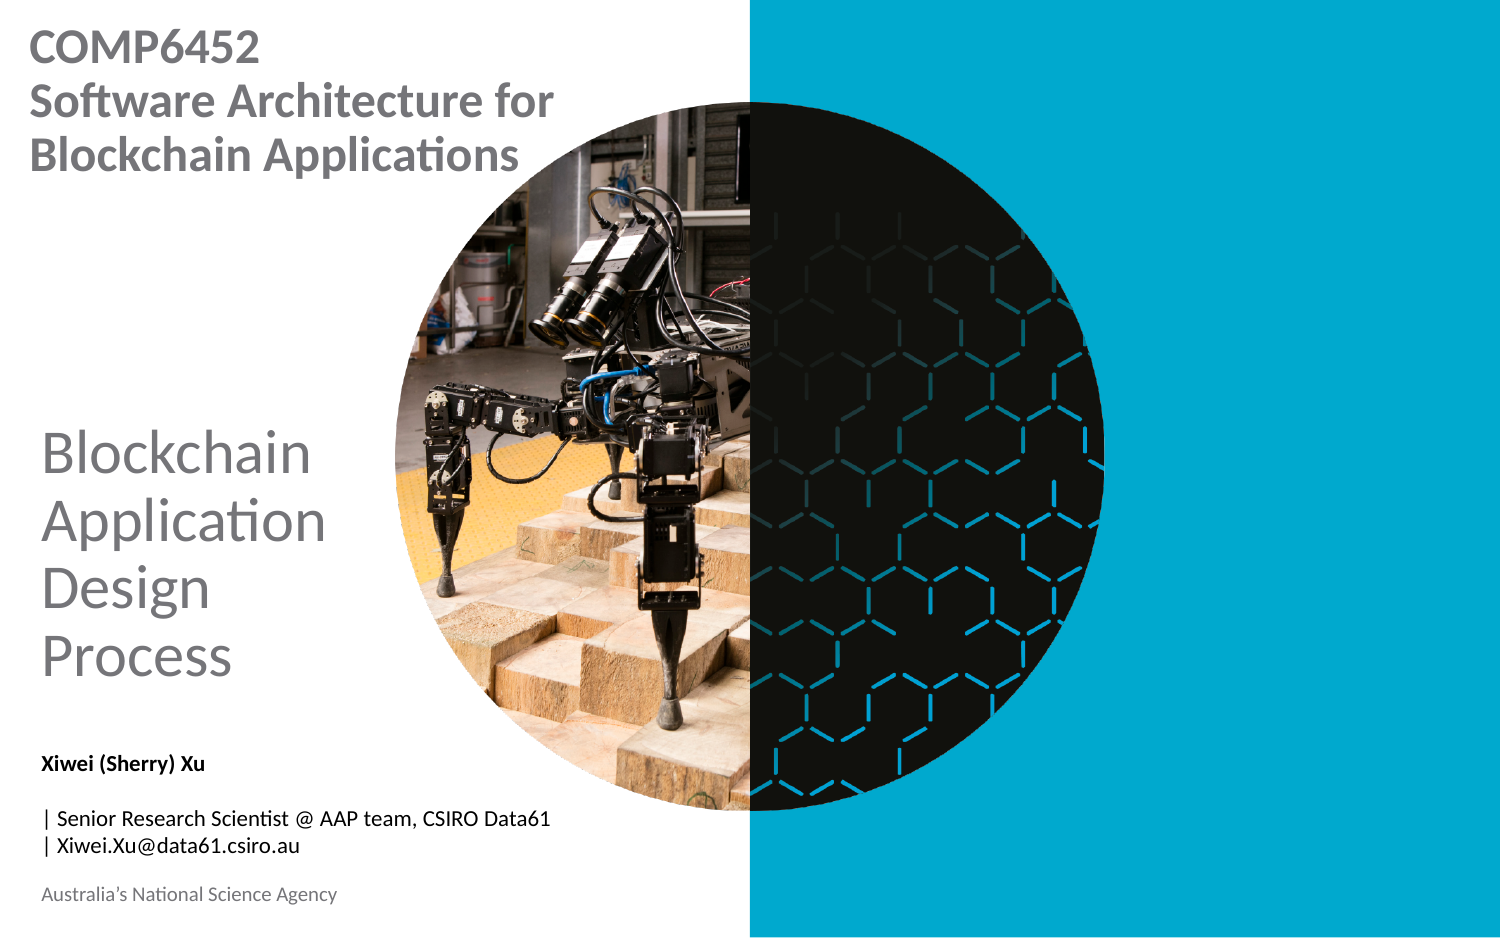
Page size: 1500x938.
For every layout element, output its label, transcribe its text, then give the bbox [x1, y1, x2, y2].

text_box COMP6452 Software Architecture for Blockchain Applications [29, 19, 585, 339]
title Blockchain Application Design Process [41, 374, 372, 690]
picture [395, 102, 1105, 811]
text_box Xiwei (Sherry) Xu | Senior Research Scientist @ AAP team, CSIRO Data61 | Xiwei.Xu@data61.csiro.au [41, 693, 573, 909]
